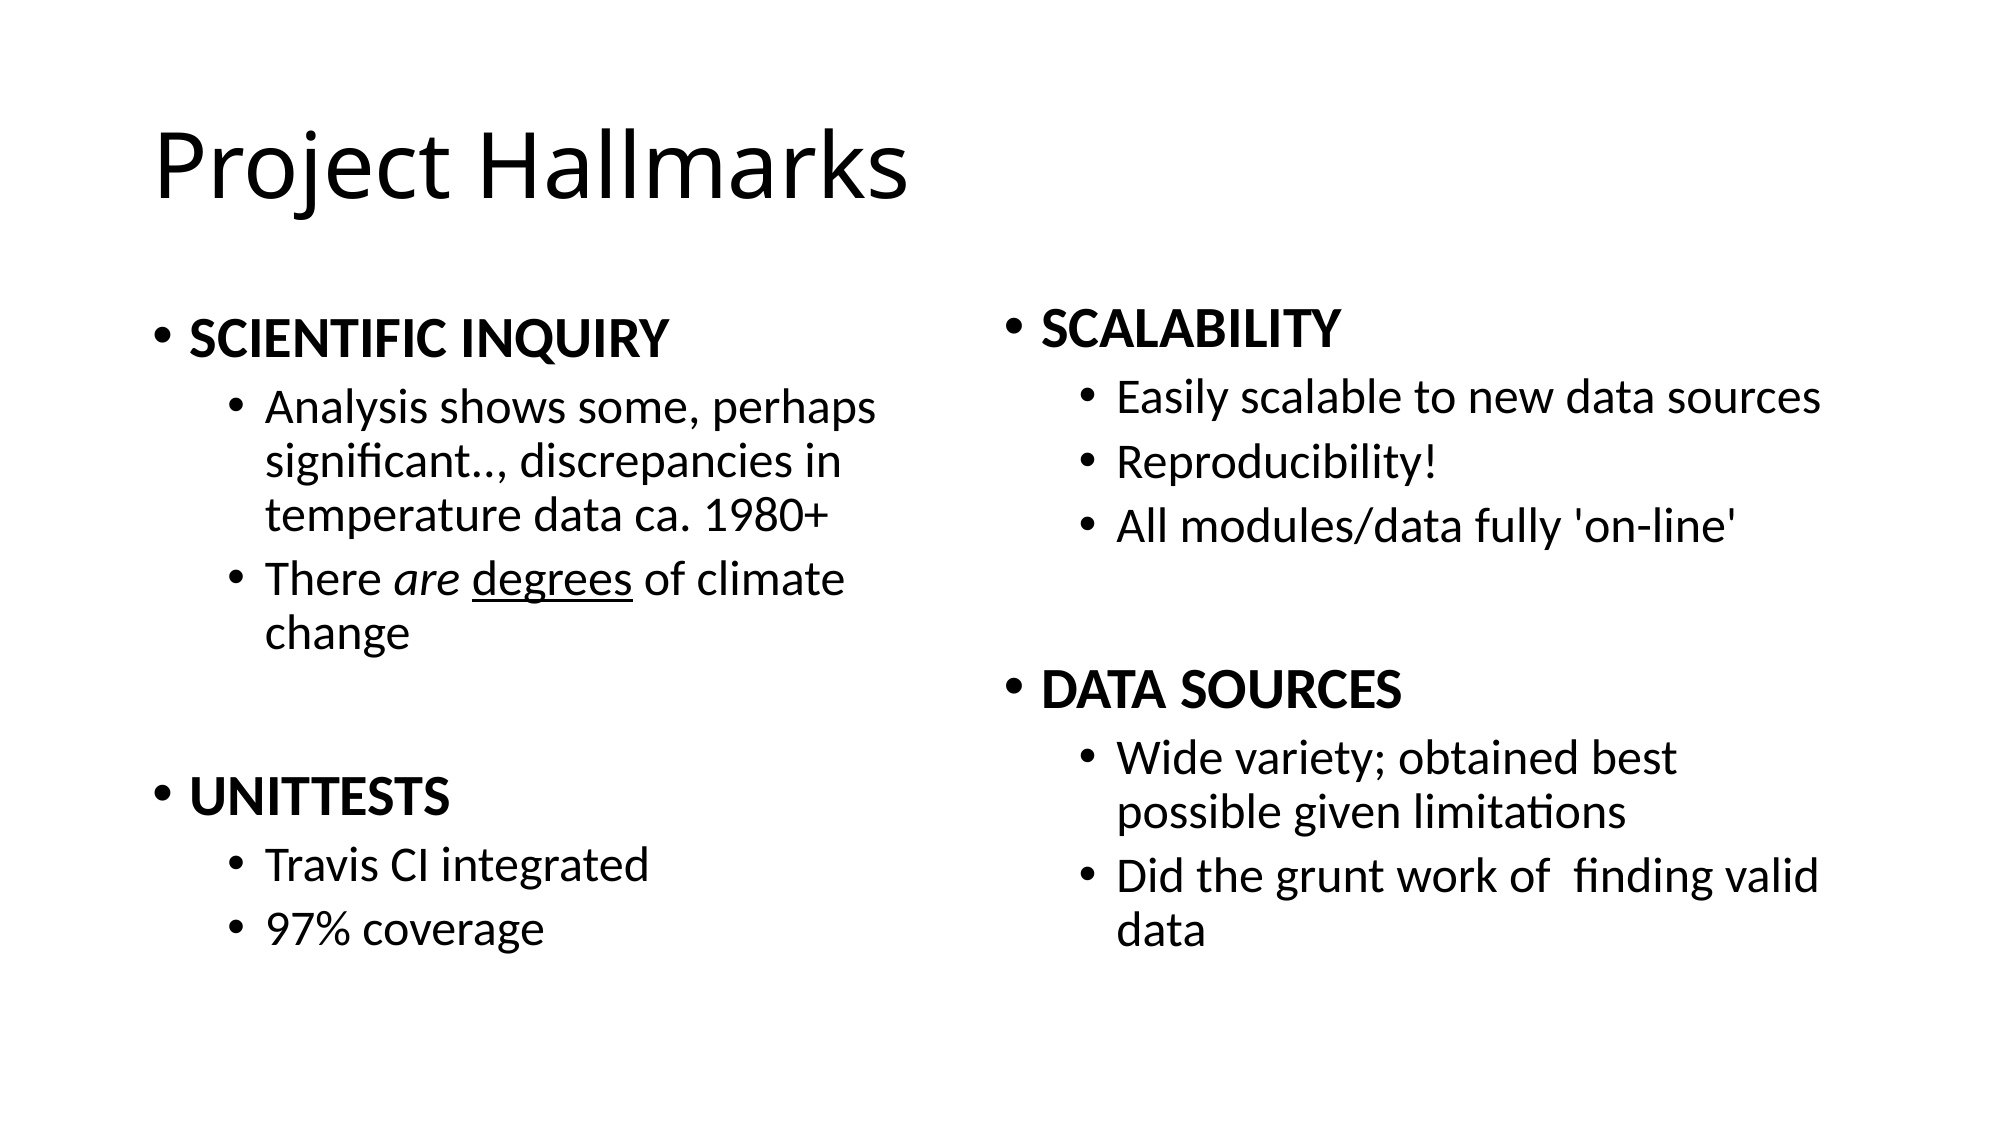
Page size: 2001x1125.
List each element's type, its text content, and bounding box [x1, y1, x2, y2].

list SCALABILITY Easily scalable to new data sources Reproducibility! All modules/data fully 'on-line' DATA SOURCES Wide variety; obtained best possible given limitations Did the grunt work of finding valid data [988, 290, 1839, 1004]
list SCIENTIFIC INQUIRY Analysis shows some, perhaps significant.., discrepancies in temperature data ca. 1980+ There are degrees of climate change UNITTESTS Travis CI integrated 97% coverage [137, 299, 988, 1014]
title Project Hallmarks [137, 59, 1863, 278]
